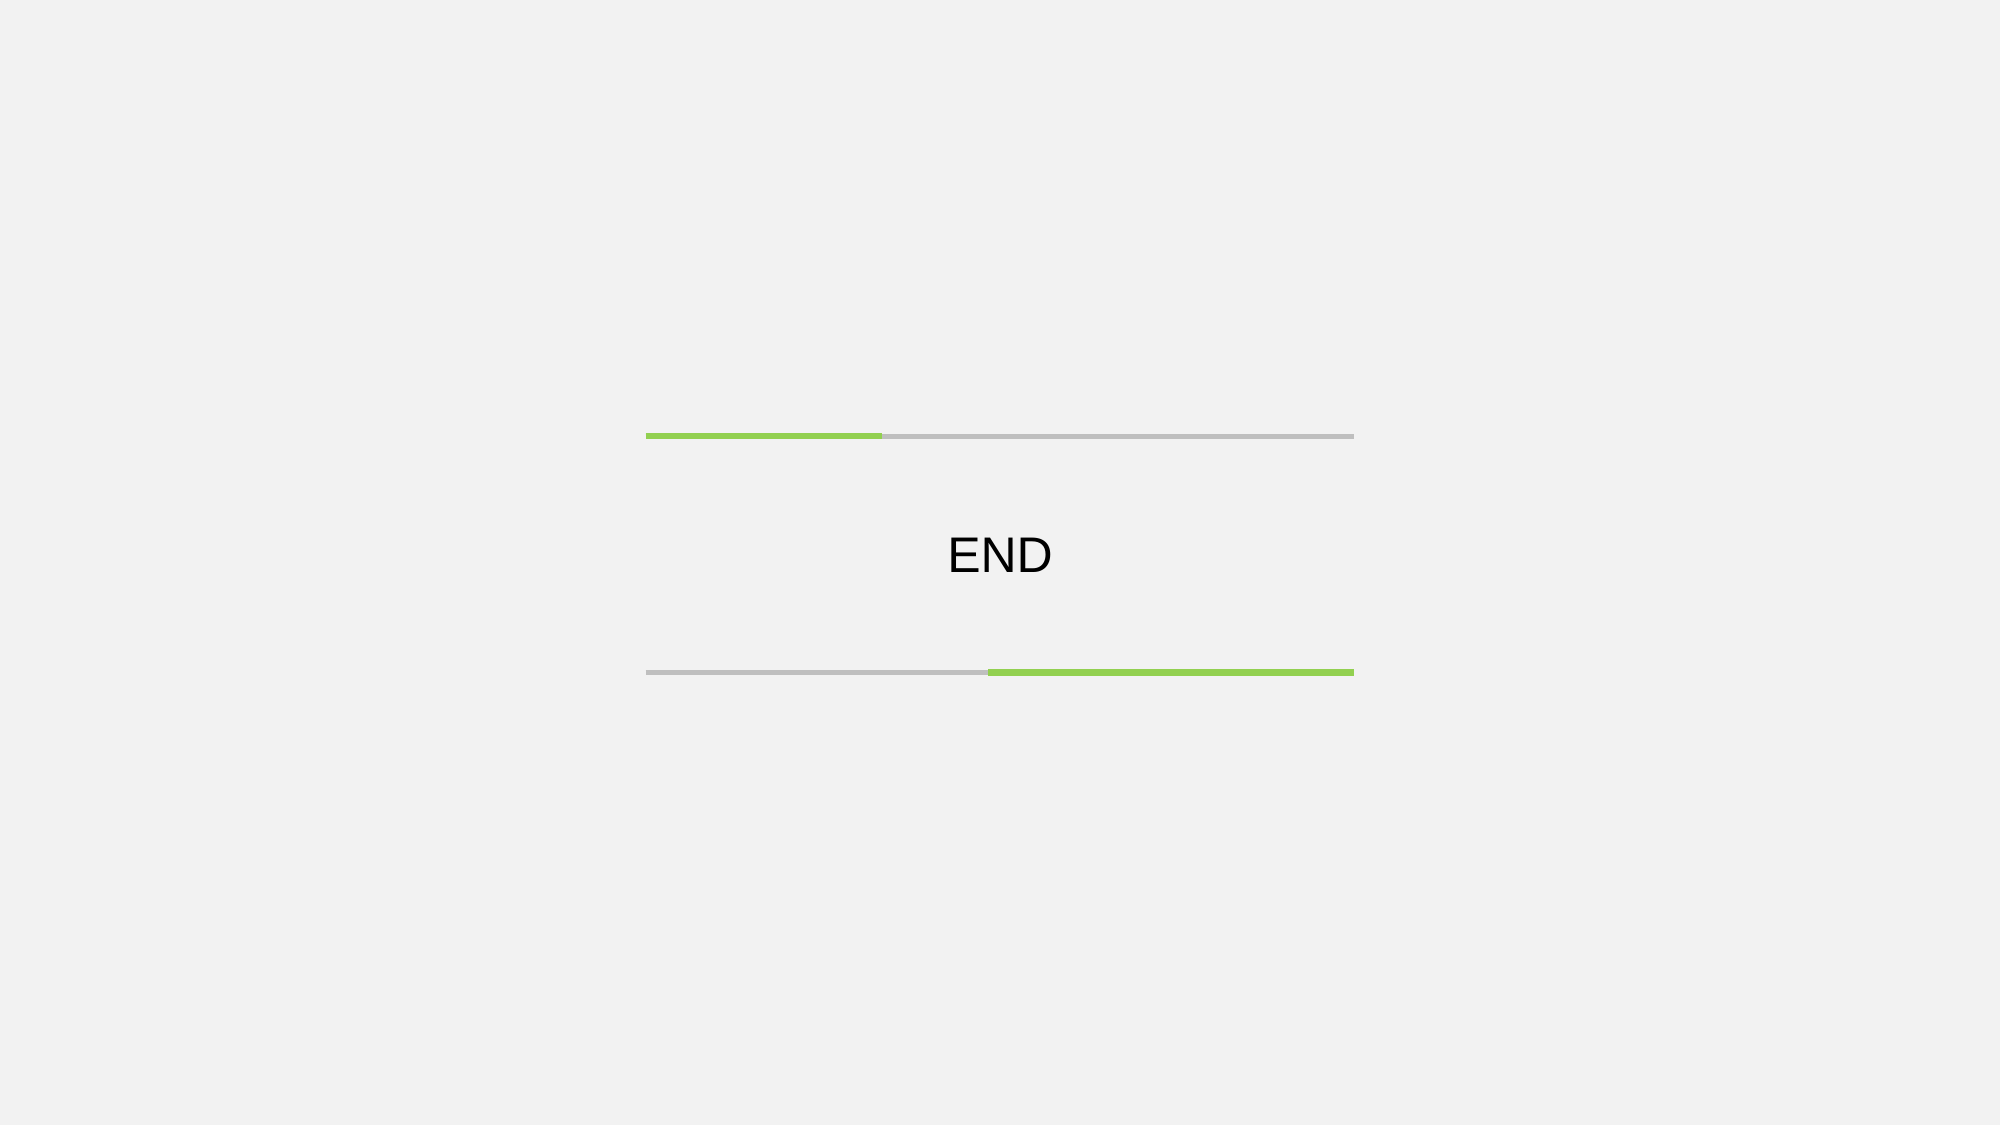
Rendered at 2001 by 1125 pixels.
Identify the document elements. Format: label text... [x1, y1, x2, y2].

text_box END [645, 515, 1355, 591]
